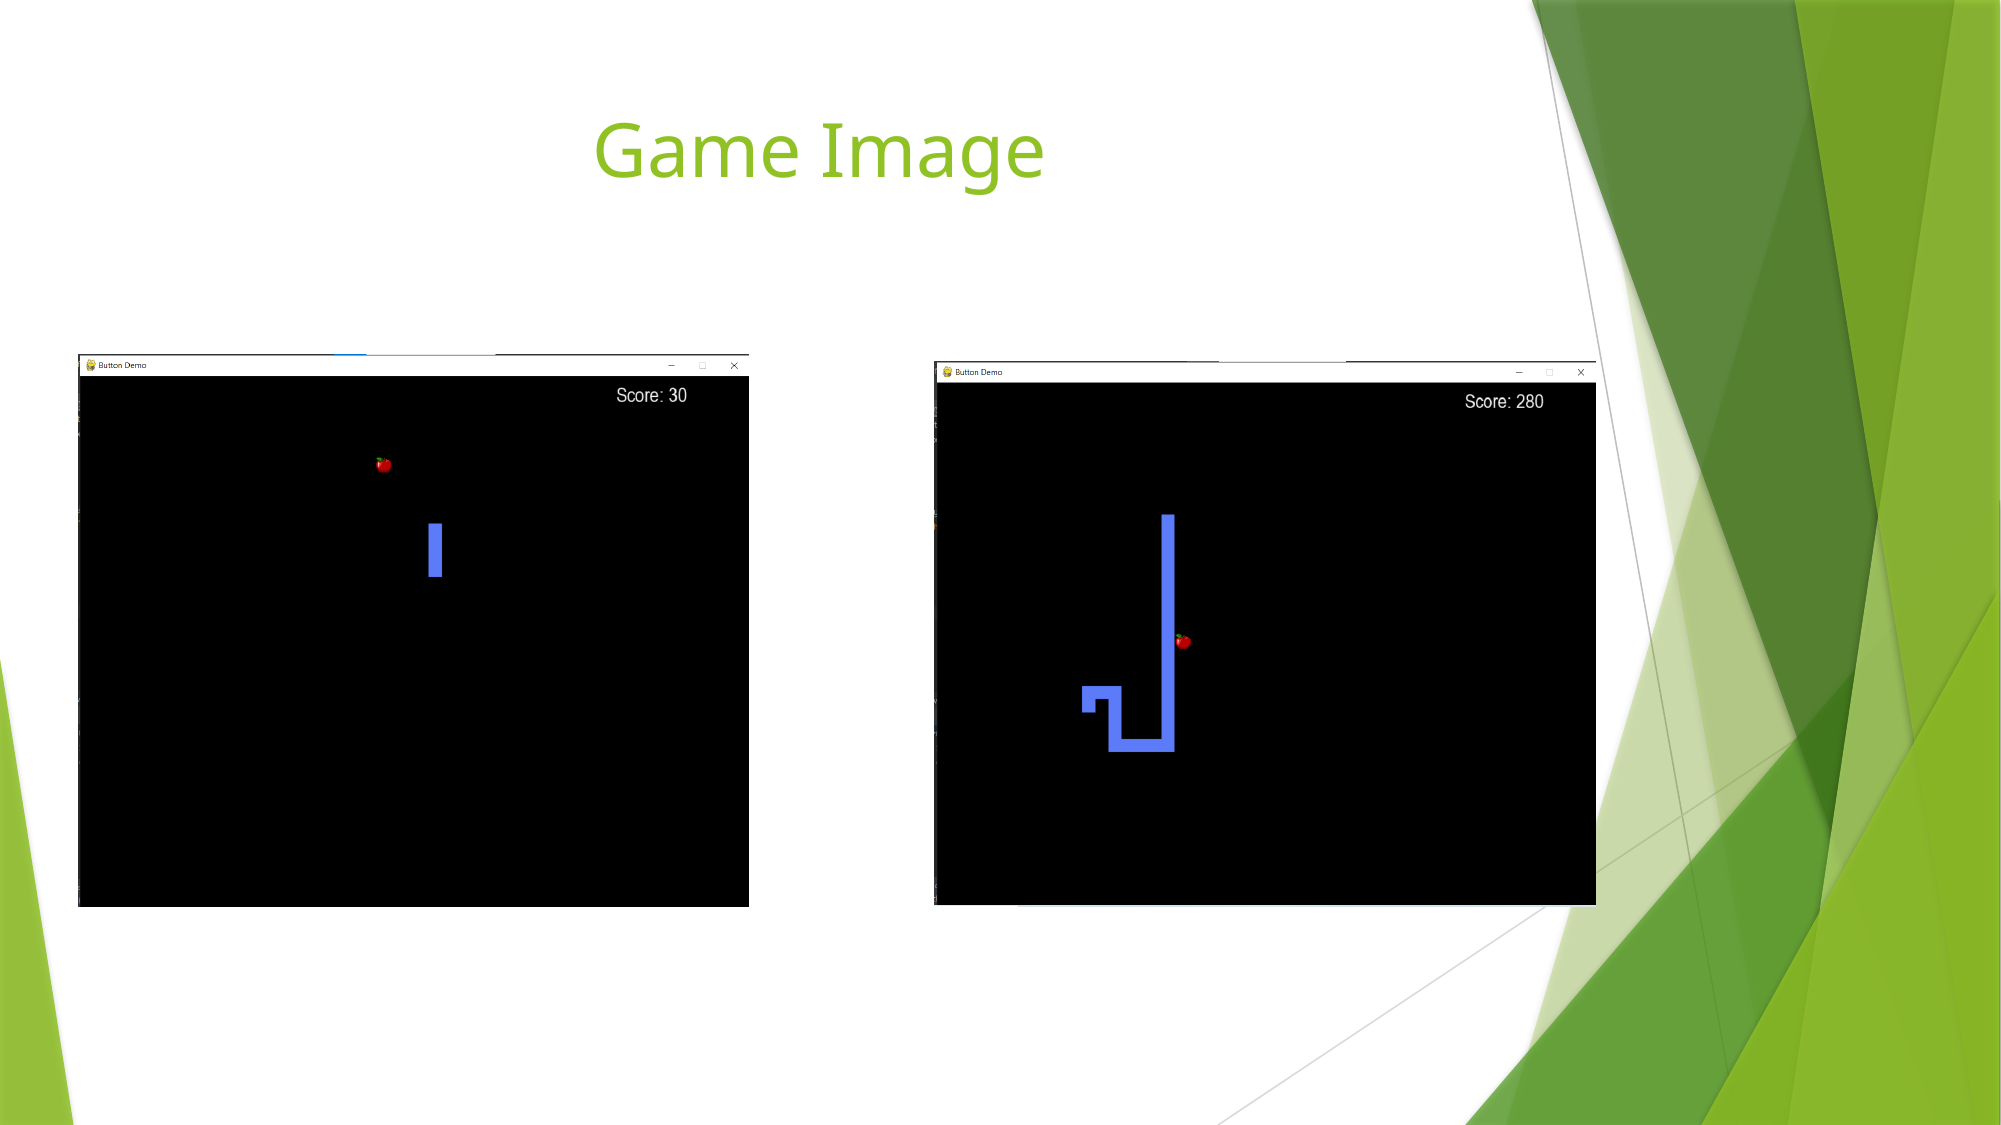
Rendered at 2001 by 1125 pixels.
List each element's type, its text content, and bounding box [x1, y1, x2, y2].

title Game Image [115, 94, 1526, 312]
picture [77, 353, 750, 908]
picture [933, 360, 1597, 908]
list [0, 354, 1411, 992]
